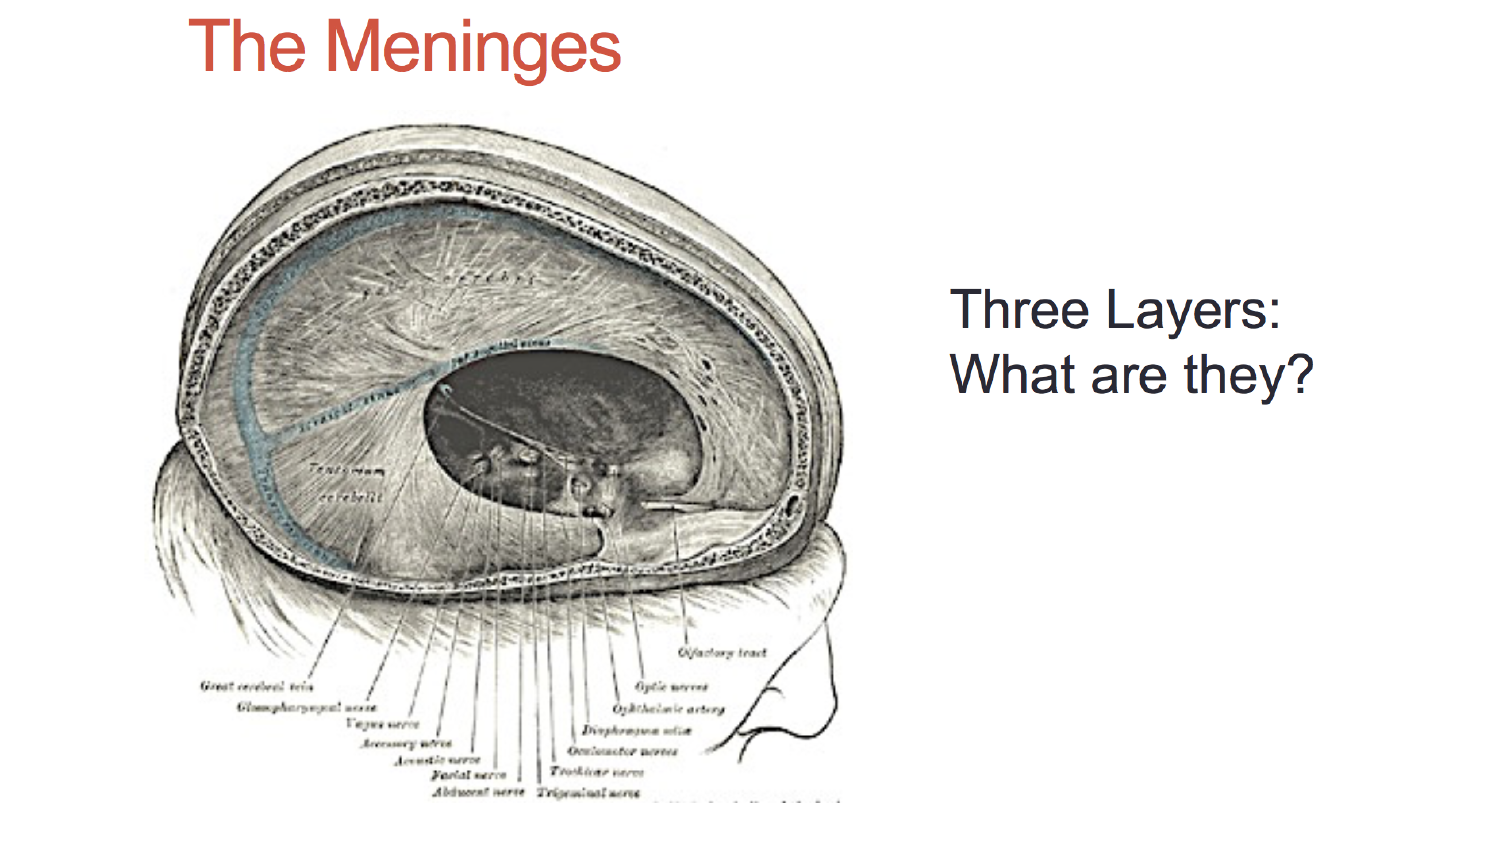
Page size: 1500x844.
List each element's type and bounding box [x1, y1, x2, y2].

picture [101, 0, 1397, 844]
